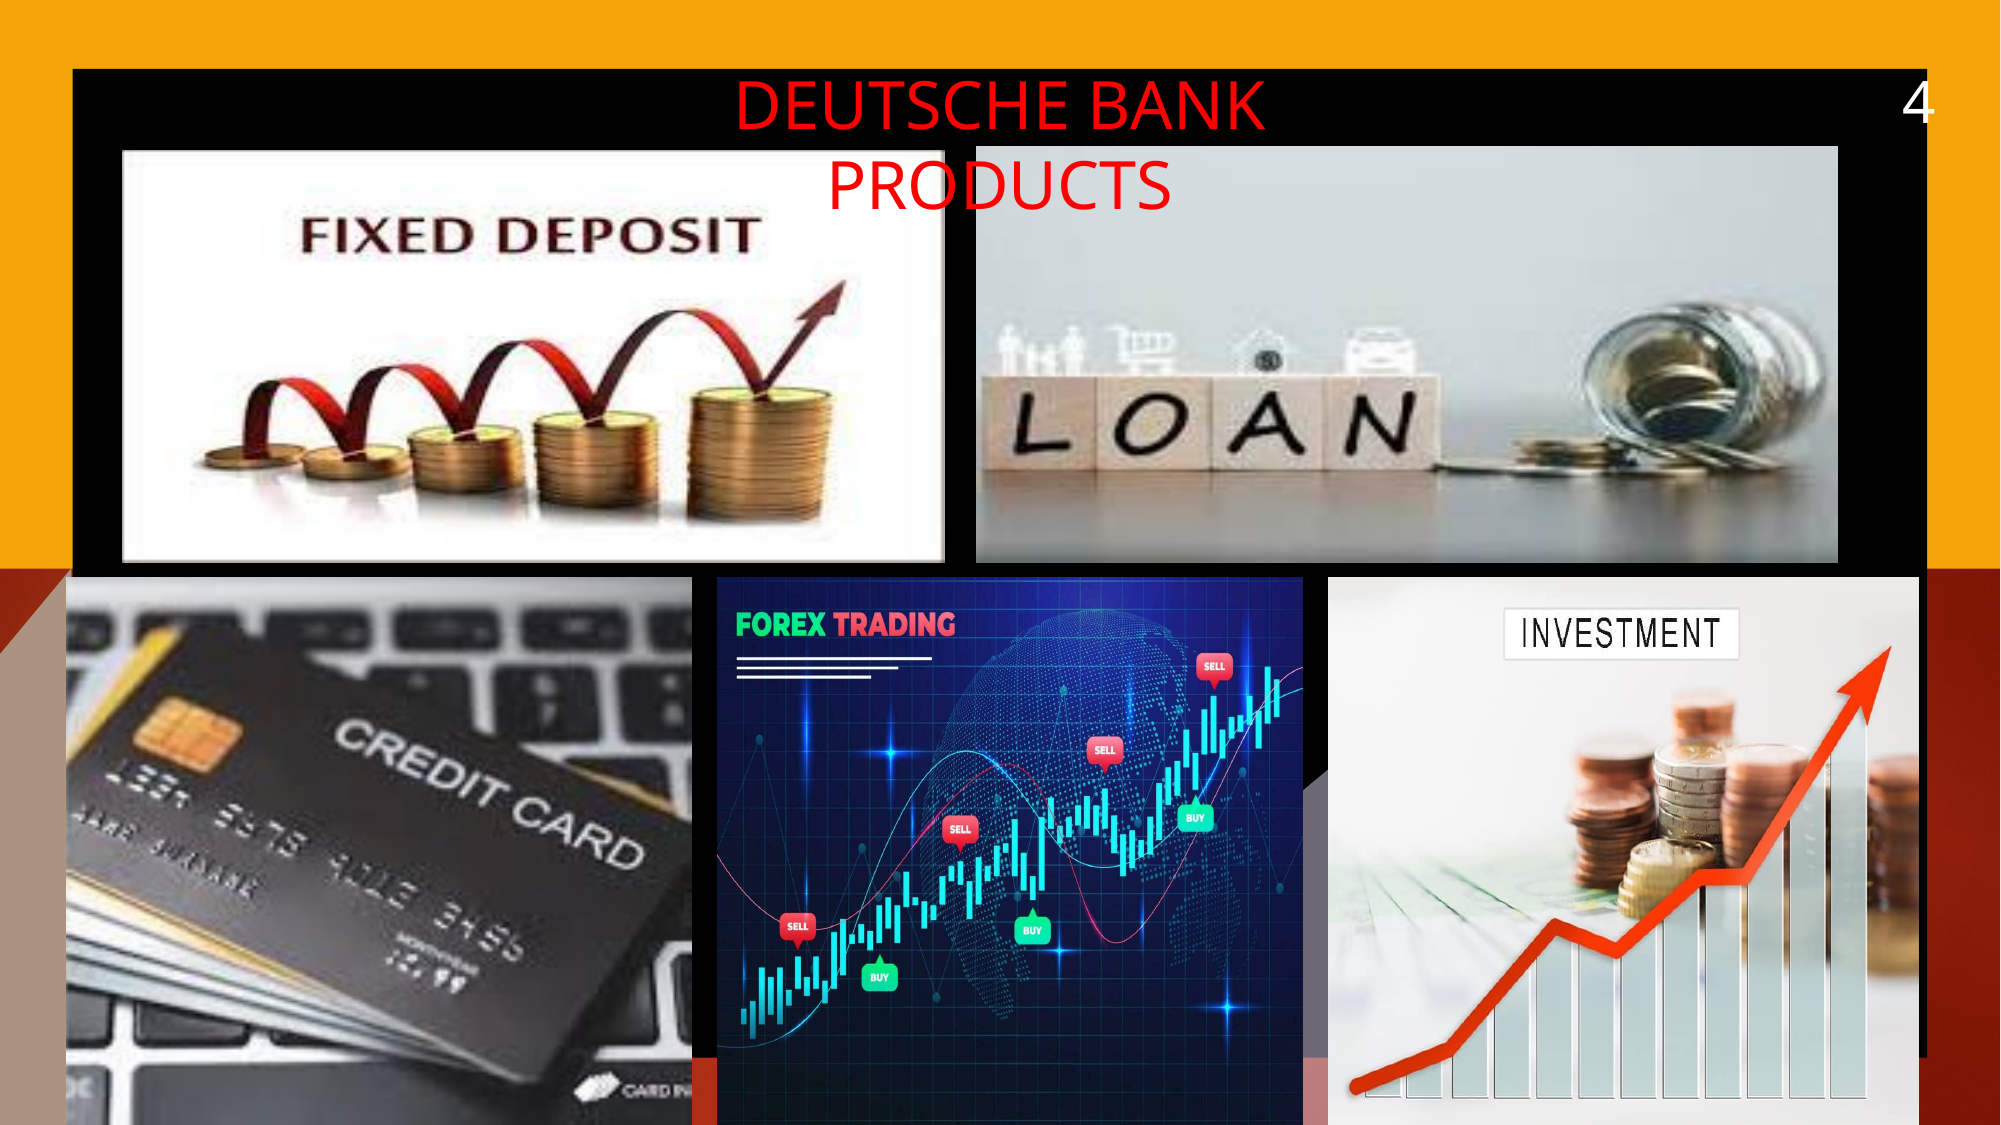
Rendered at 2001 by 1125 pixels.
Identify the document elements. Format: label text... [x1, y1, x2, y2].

picture [1328, 576, 1920, 1125]
text_box DEUTSCHE BANK PRODUCTS [649, 55, 1351, 275]
picture [0, 569, 69, 652]
picture [65, 576, 692, 1125]
picture [717, 576, 1303, 1125]
slide_number 4 [1838, 75, 2000, 153]
picture [976, 146, 1839, 563]
picture [122, 150, 945, 563]
